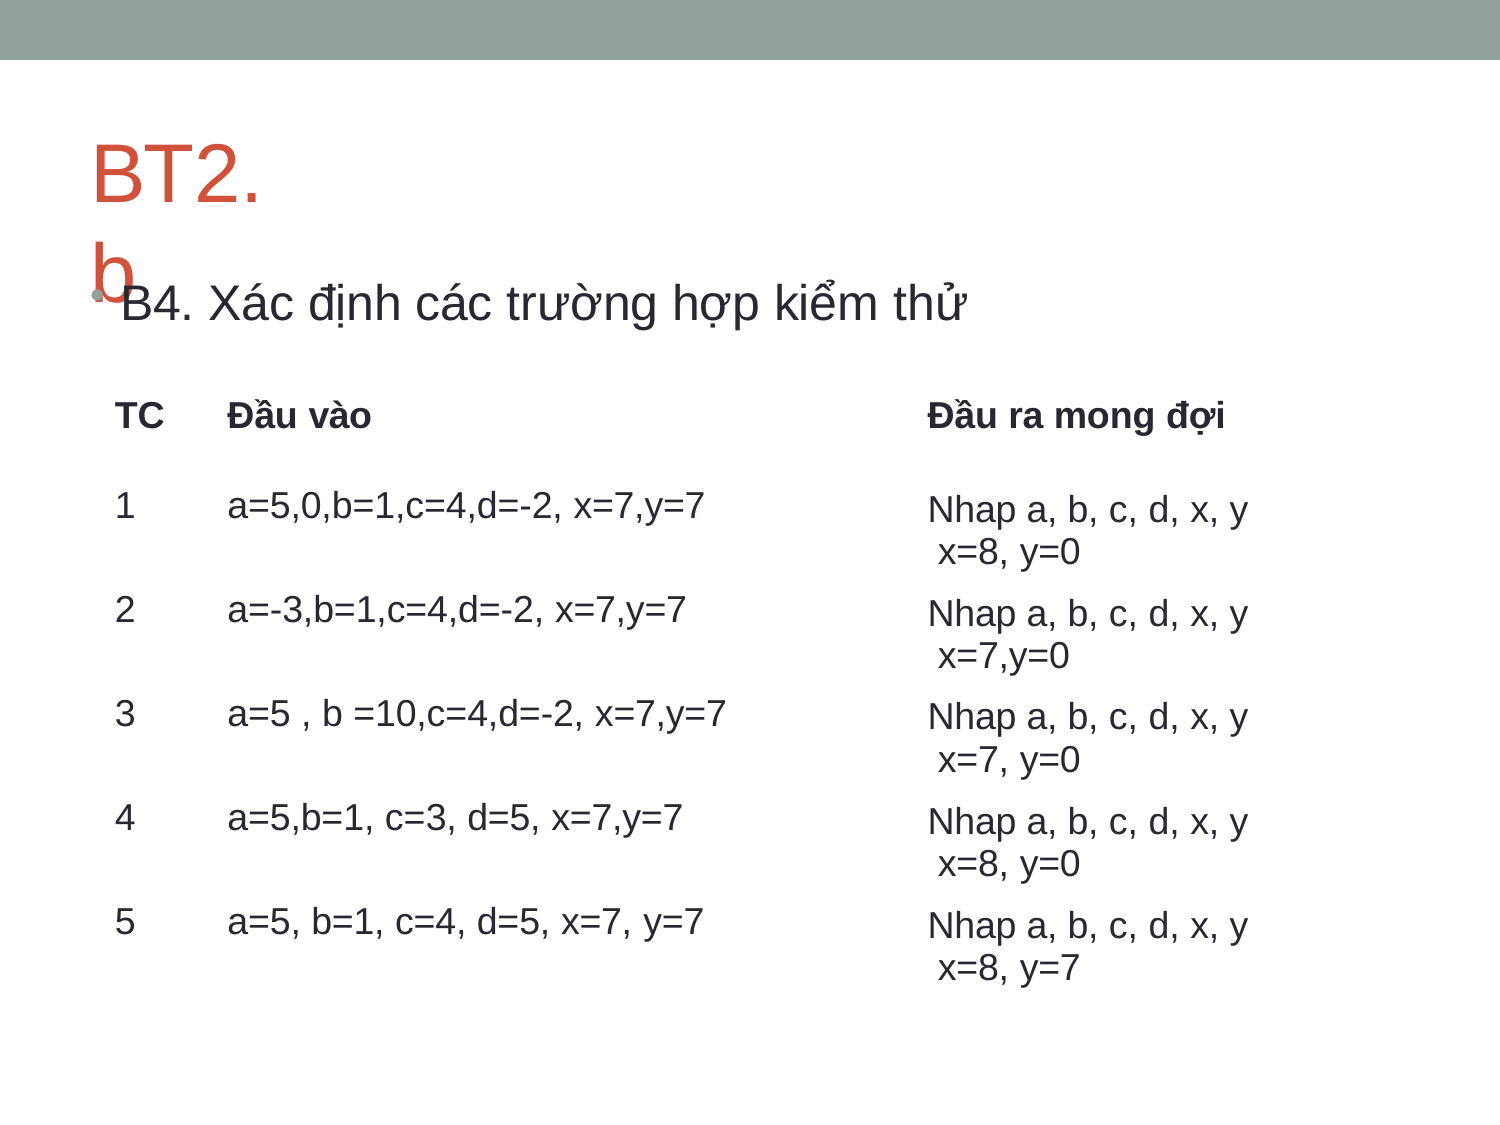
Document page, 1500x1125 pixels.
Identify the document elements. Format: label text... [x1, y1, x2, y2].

table_cell Nhap a, b, c, d, x, y x=7,y=0 [828, 582, 1255, 686]
table_cell 2 [110, 582, 196, 686]
table_header Đầu vào [196, 395, 828, 462]
table_cell 5 [110, 894, 196, 988]
table_cell Nhap a, b, c, d, x, y x=8, y=7 [828, 894, 1255, 988]
table_header Đầu ra mong đợi [828, 395, 1255, 462]
title BT2.b [87, 116, 307, 267]
table_cell a=5 , b =10,c=4,d=-2, x=7,y=7 [196, 686, 828, 790]
table_cell Nhap a, b, c, d, x, y x=8, y=0 [828, 462, 1255, 582]
table_cell 3 [110, 686, 196, 790]
table_cell 1 [110, 462, 196, 582]
table_header TC [110, 395, 196, 462]
table_cell a=5,b=1, c=3, d=5, x=7,y=7 [196, 790, 828, 894]
table_cell a=5, b=1, c=4, d=5, x=7, y=7 [196, 894, 828, 988]
text_box B4. Xác định các trường hợp kiểm thử [87, 267, 975, 330]
table_cell a=5,0,b=1,c=4,d=-2, x=7,y=7 [196, 462, 828, 582]
table_cell Nhap a, b, c, d, x, y x=8, y=0 [828, 790, 1255, 894]
table_cell 4 [110, 790, 196, 894]
table_cell a=-3,b=1,c=4,d=-2, x=7,y=7 [196, 582, 828, 686]
table_cell Nhap a, b, c, d, x, y x=7, y=0 [828, 686, 1255, 790]
